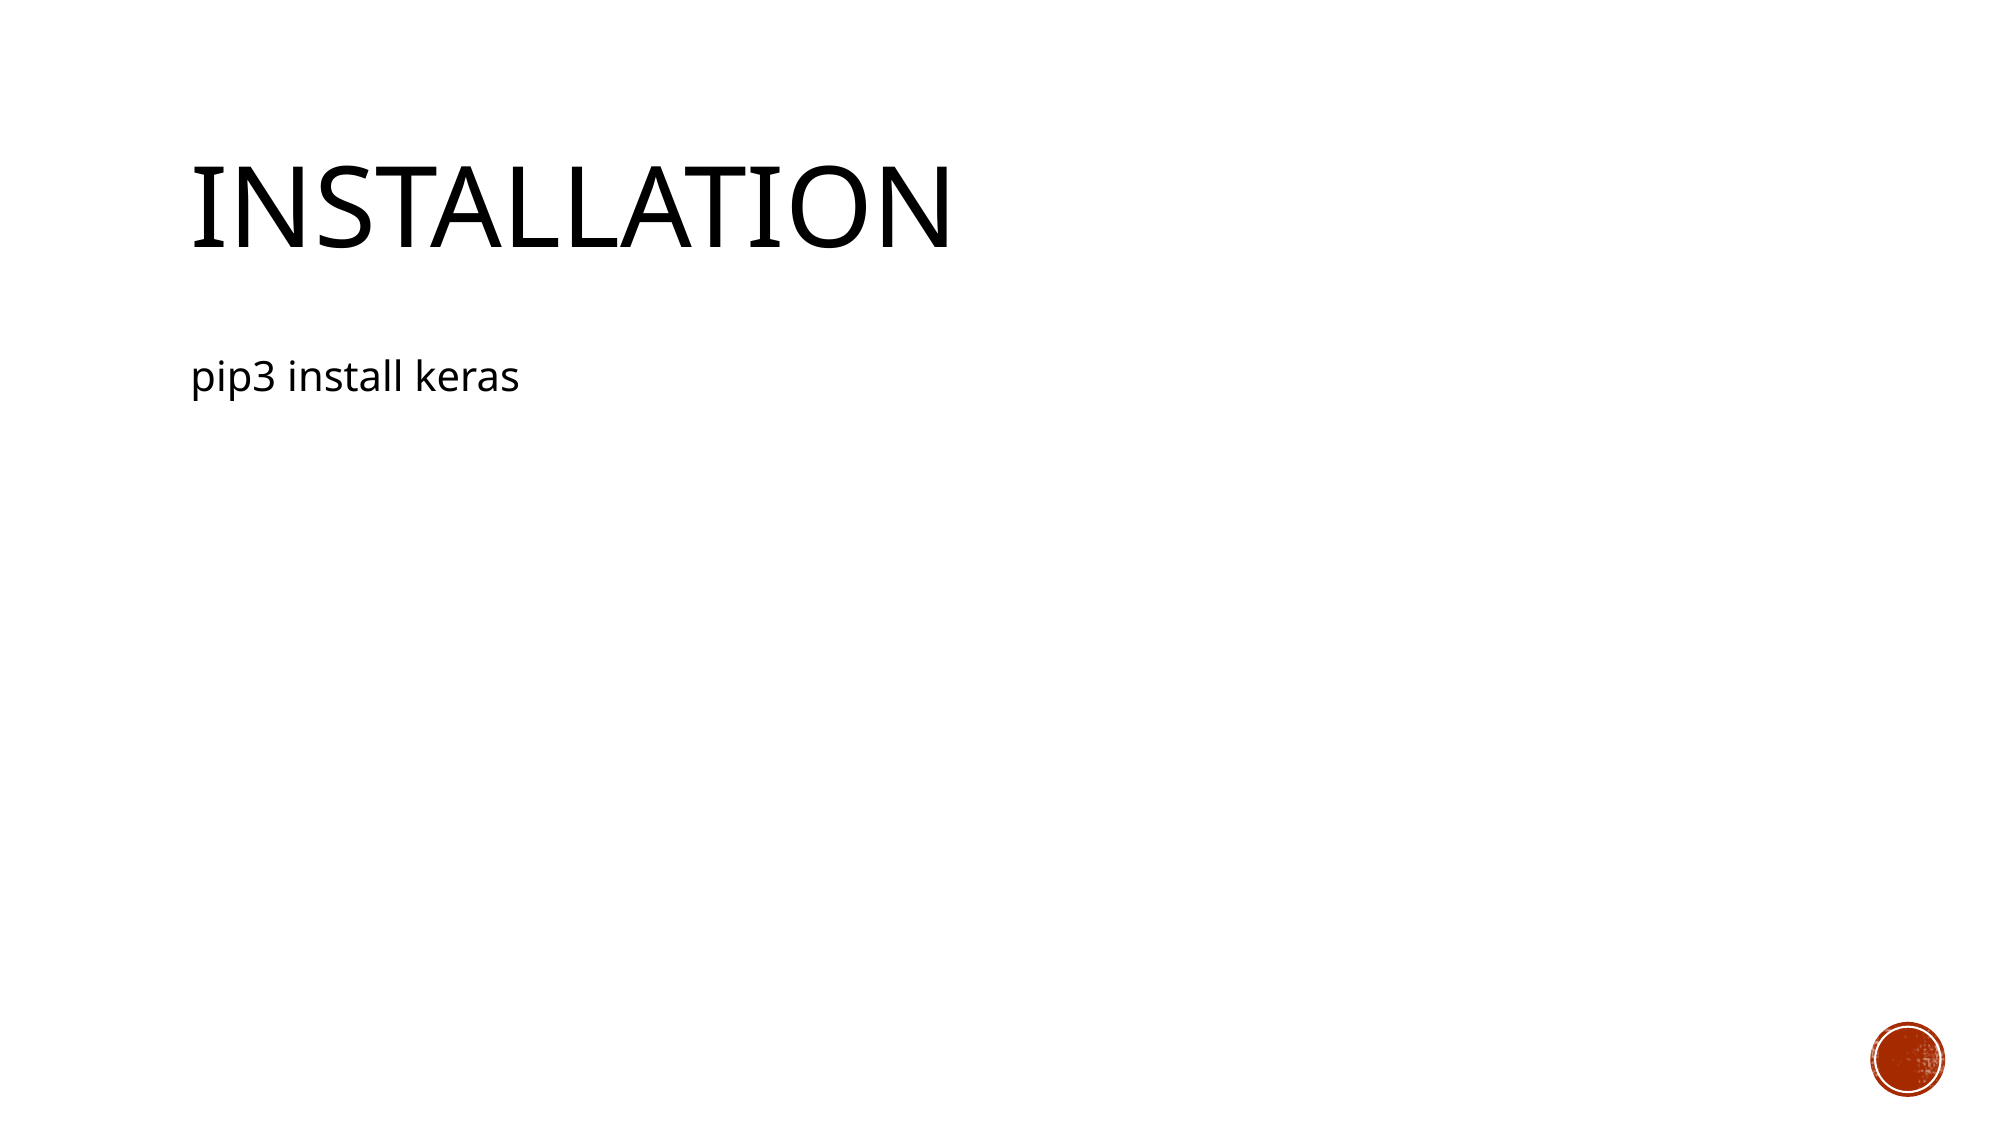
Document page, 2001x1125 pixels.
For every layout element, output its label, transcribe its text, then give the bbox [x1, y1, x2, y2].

list pip3 install keras [175, 348, 1826, 1013]
title Installation [175, 79, 1826, 344]
